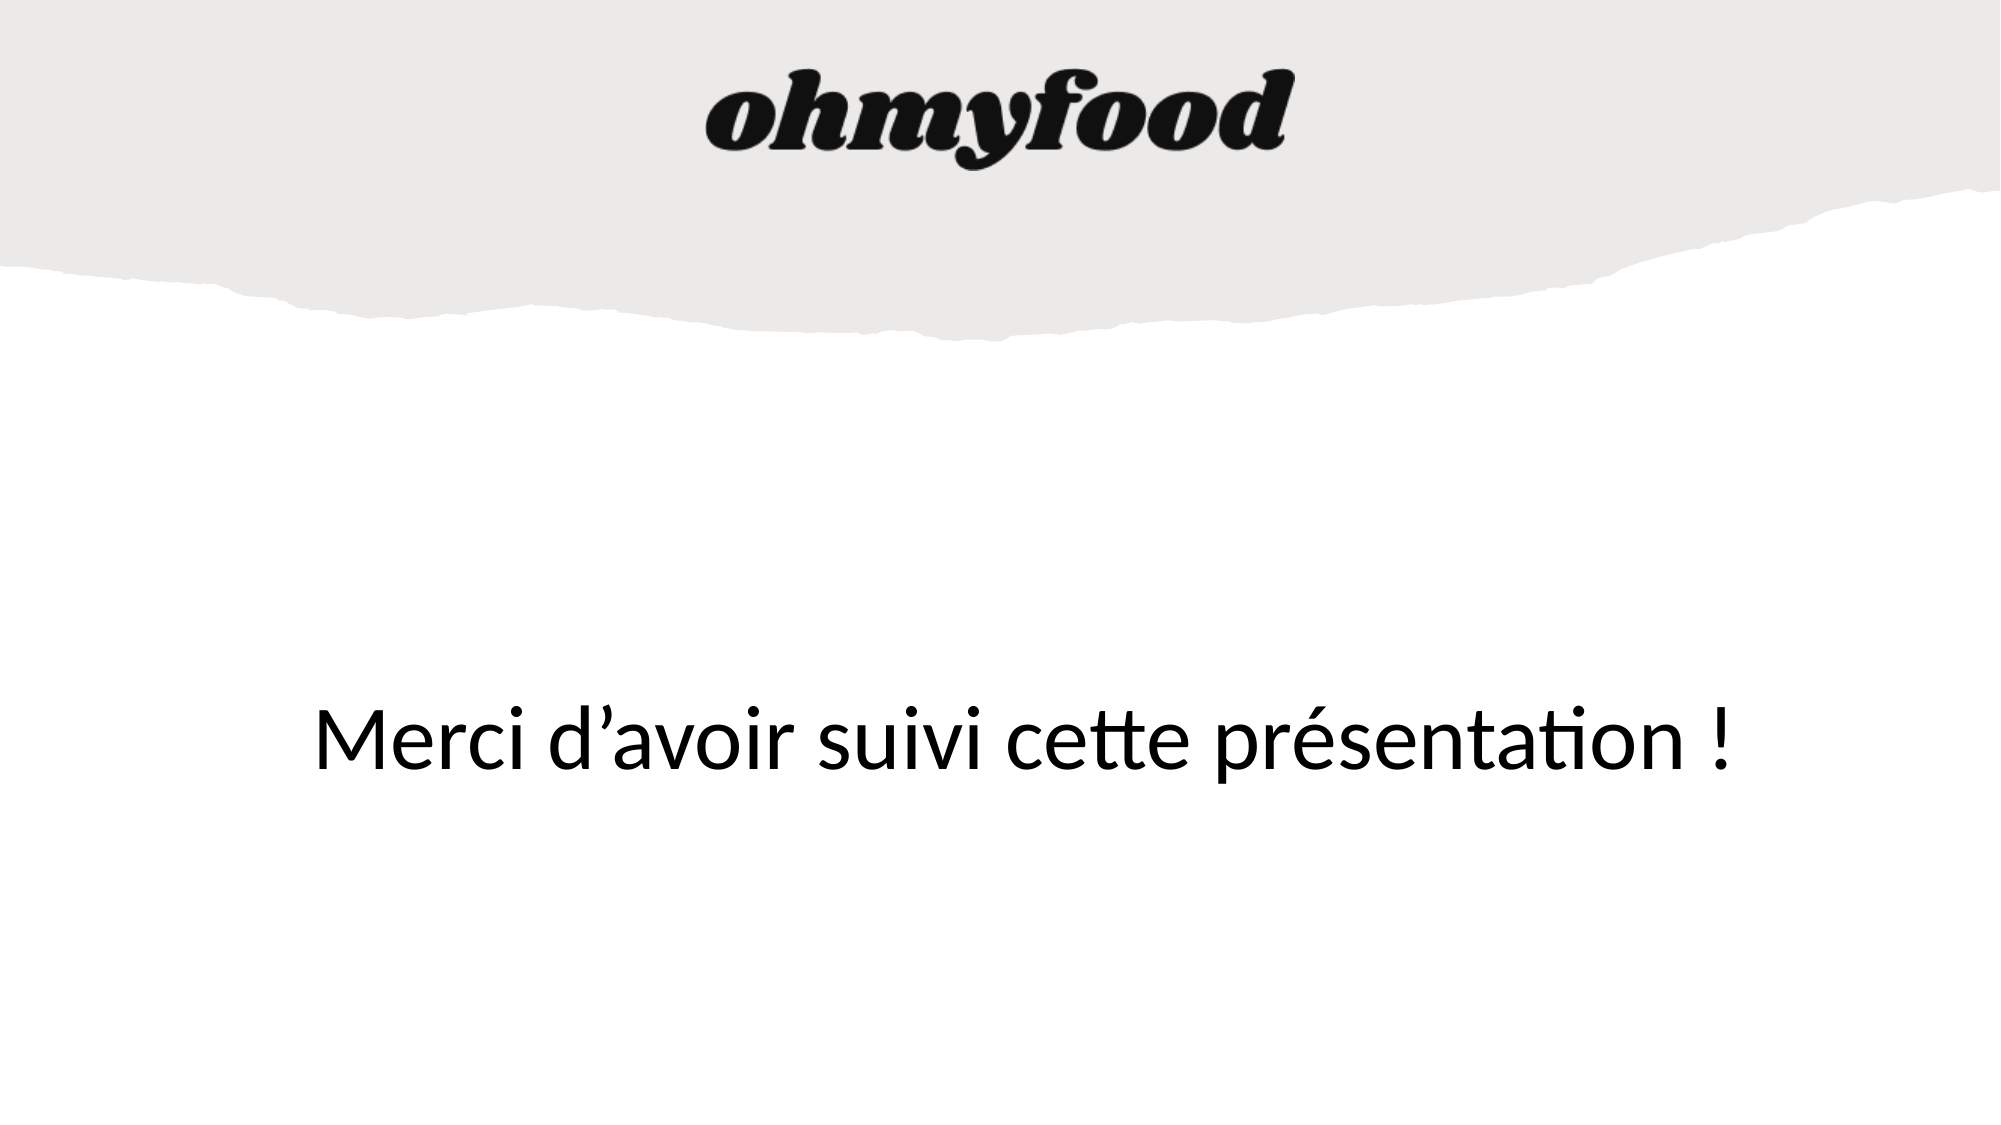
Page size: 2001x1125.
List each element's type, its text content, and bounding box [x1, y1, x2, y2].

text_box [0, 191, 2000, 1125]
text_box Merci d’avoir suivi cette présentation ! [297, 670, 1754, 795]
text_box [0, 0, 2000, 343]
picture [705, 68, 1295, 171]
